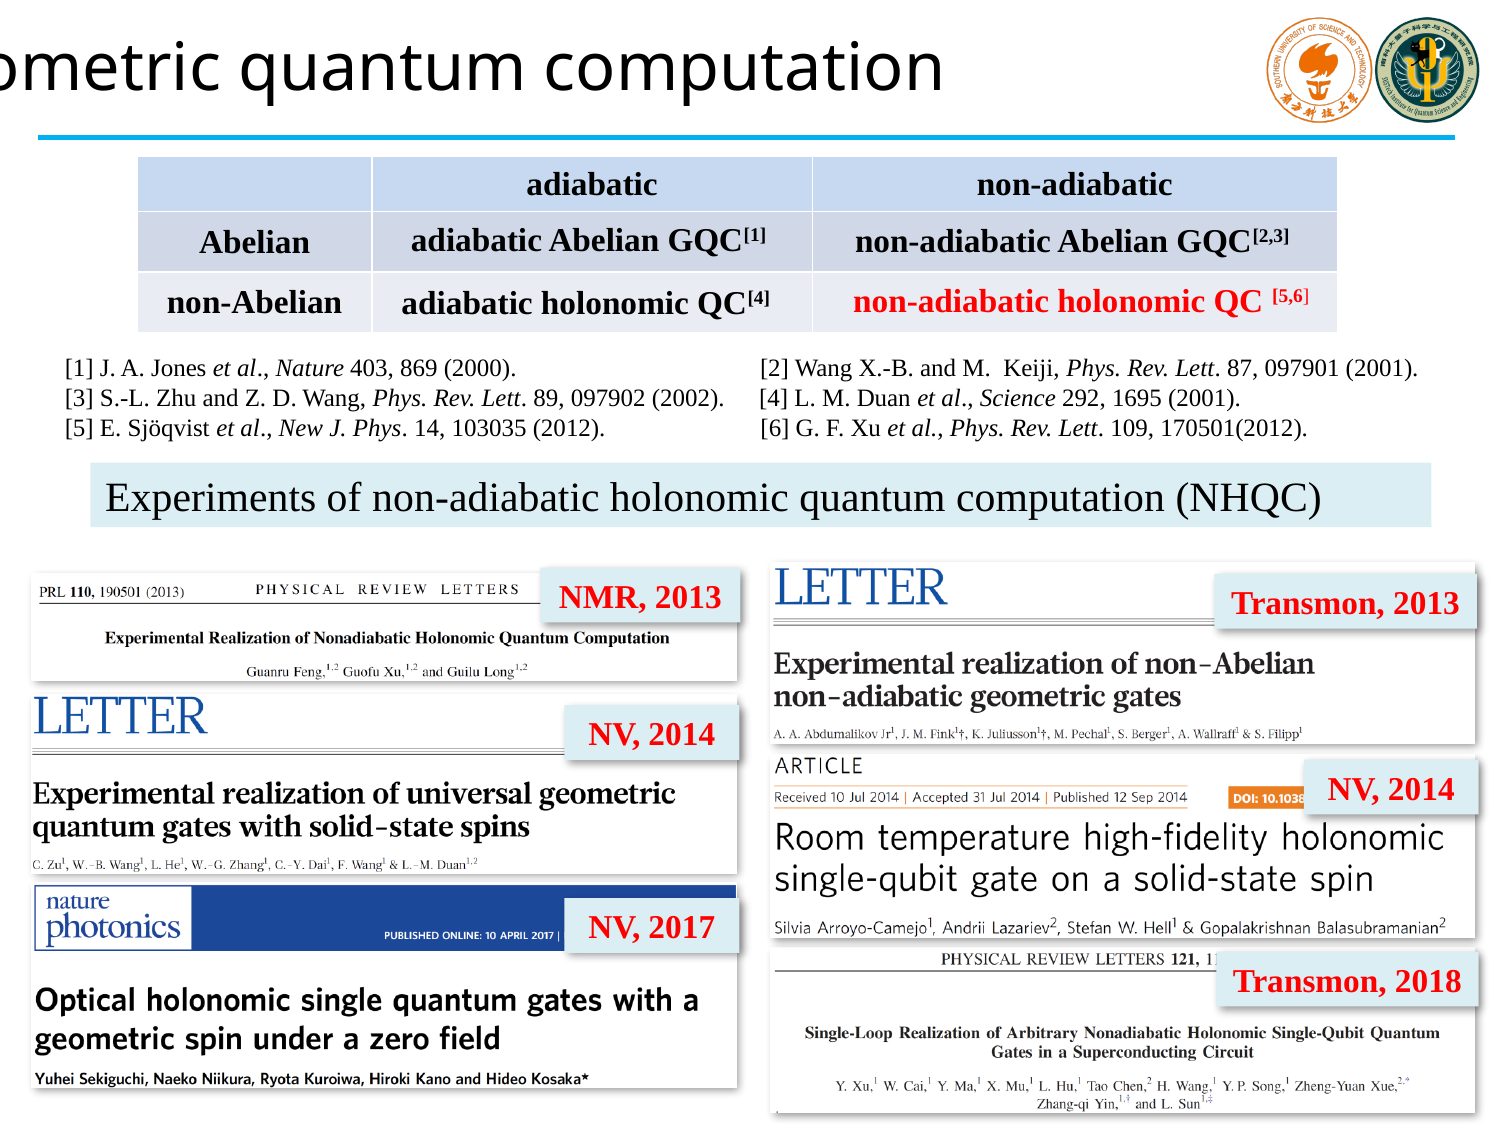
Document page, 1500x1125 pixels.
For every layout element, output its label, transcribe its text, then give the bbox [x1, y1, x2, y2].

text_box Experiments of non-adiabatic holonomic quantum computation (NHQC) [90, 462, 1432, 528]
table_header non-adiabatic [813, 157, 1337, 211]
picture [1224, 1, 1481, 134]
picture [30, 572, 737, 681]
text_box Geometric quantum computation [0, 16, 1055, 112]
text_box NMR, 2013 [540, 567, 741, 623]
picture [30, 882, 737, 1088]
table_header adiabatic [373, 157, 812, 210]
table_cell [813, 267, 1337, 271]
picture [769, 946, 1476, 1113]
text_box adiabatic Abelian GQC[1] [324, 210, 853, 266]
picture [769, 754, 1476, 938]
text_box [1] J. A. Jones et al., Nature 403, 869 (2000). [2] Wang X.-B. and M. Keiji, Phys. Rev. Lett. 87, 097901 (2001). [3] S.-L. Zhu and Z. D. Wang, Phys. Rev. Lett. 89, 097902 (2002). [4] L. M. Duan et al., Science 292, 1695 (2001). [5] E. Sjöqvist et al., New J. Phys. 14, 103035 (2012). [6] G. F. Xu et al., Phys. Rev. Lett. 109, 170501(2012). [50, 343, 1450, 449]
table_cell non-Abelian [138, 273, 371, 332]
table_cell Abelian [138, 212, 371, 271]
picture [769, 562, 1476, 745]
table_header [138, 157, 371, 211]
text_box adiabatic holonomic QC[4] [359, 273, 800, 329]
picture [30, 694, 737, 874]
table_cell [373, 266, 812, 271]
text_box non-adiabatic Abelian GQC[2,3] [782, 211, 1363, 267]
text_box non-adiabatic holonomic QC [5,6] [800, 272, 1363, 343]
